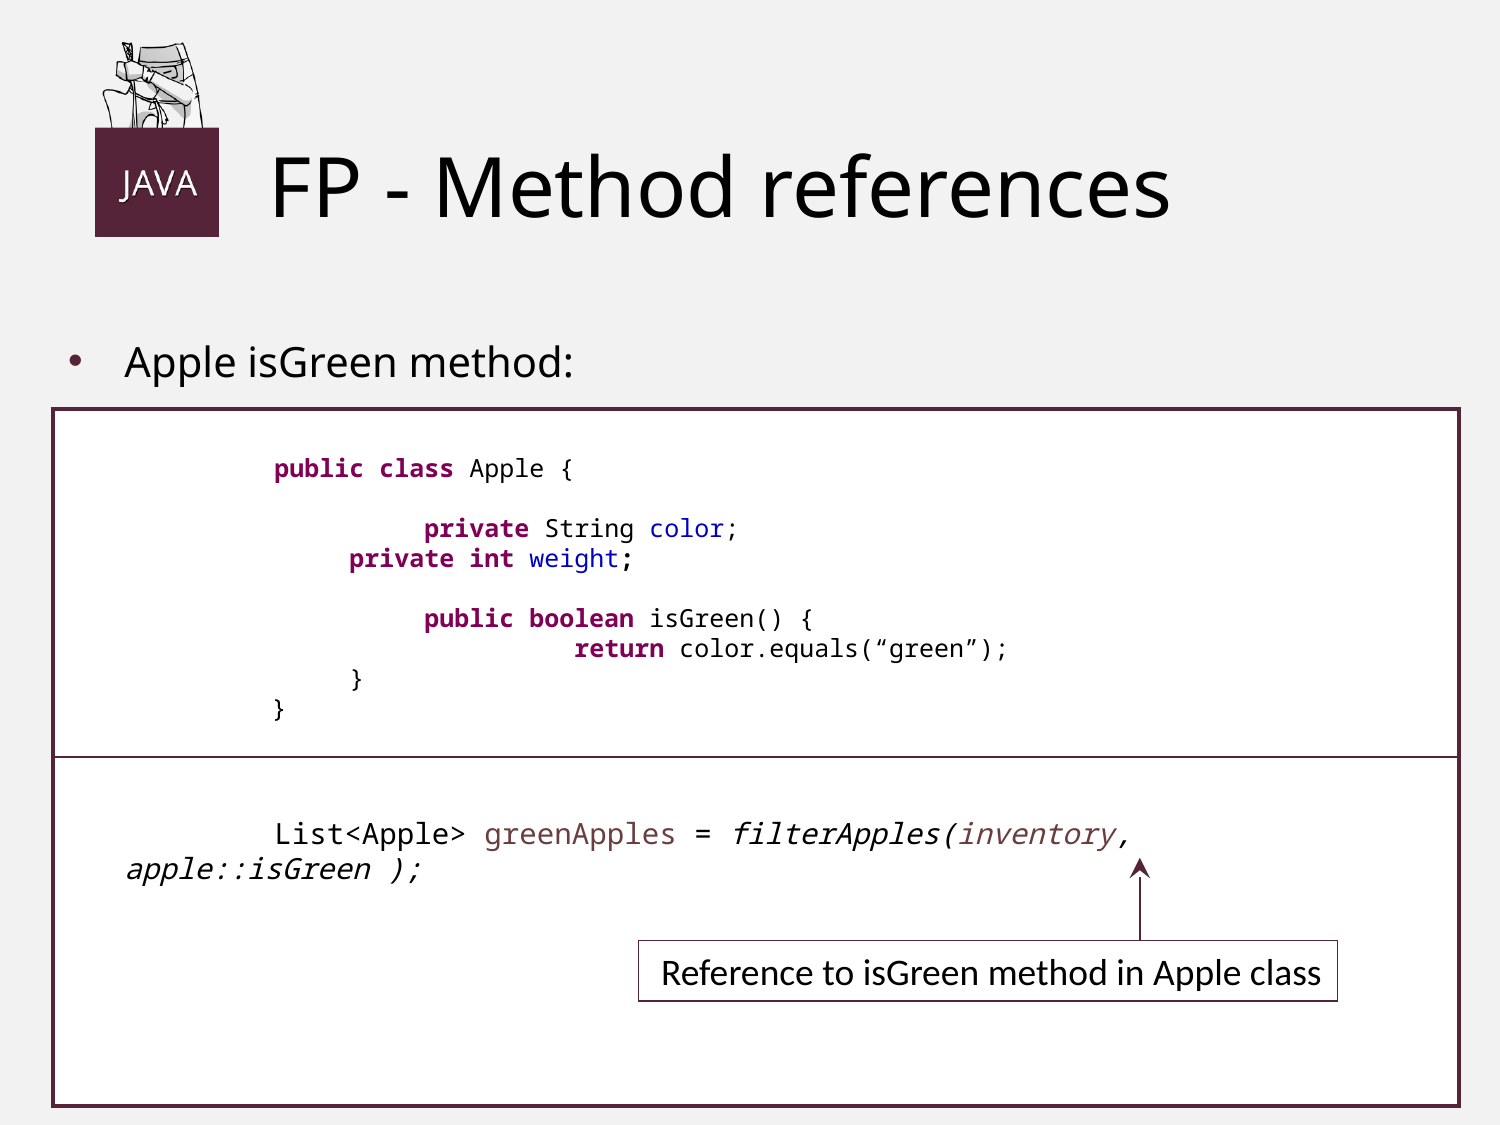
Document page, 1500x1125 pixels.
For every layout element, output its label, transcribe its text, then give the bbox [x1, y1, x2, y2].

text_box Apple isGreen method: public class Apple { private String color; private int weight; public boolean isGreen() { return color.equals(“green”); } } List<Apple> greenApples = filterApples(inventory, apple::isGreen ); [53, 302, 1388, 728]
picture [95, 42, 219, 238]
text_box predicate [53, 408, 1459, 756]
text_box Reference to isGreen method in Apple class [638, 940, 1338, 1001]
title FP - Method references [253, 90, 1500, 279]
text_box predicate [53, 763, 1459, 1106]
